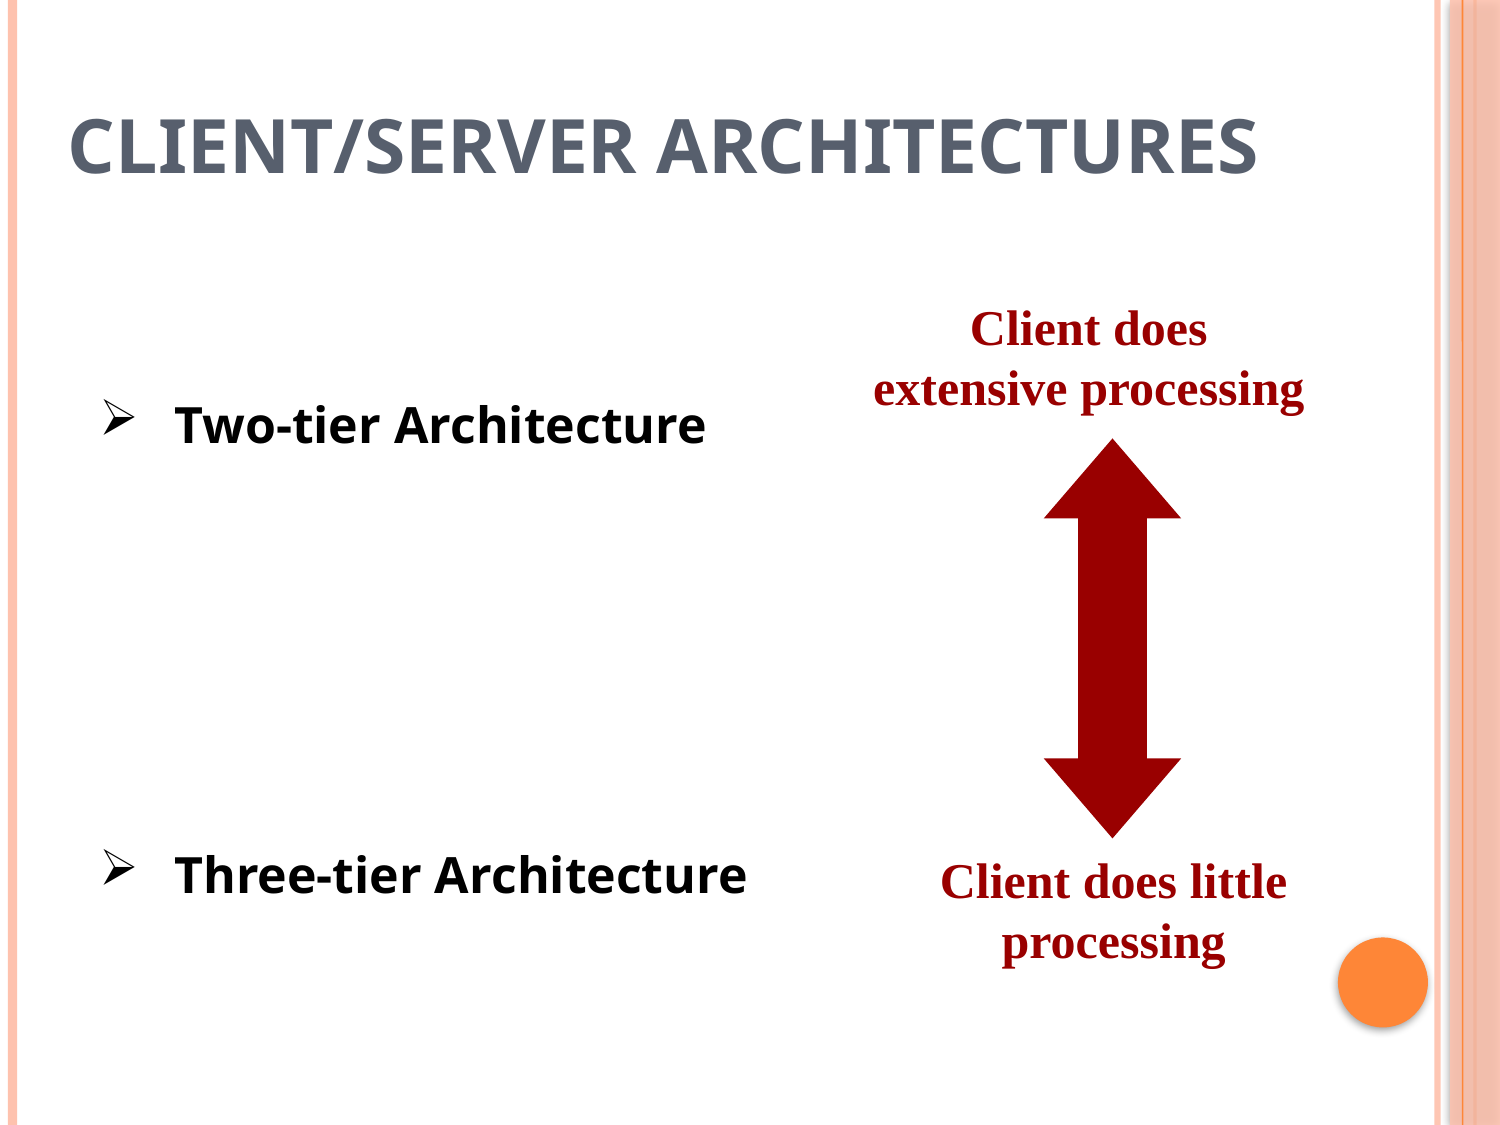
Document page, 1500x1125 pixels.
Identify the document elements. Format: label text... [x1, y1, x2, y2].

title Client/Server Architectures [53, 30, 1329, 197]
text_box Two-tier Architecture Three-tier Architecture [84, 295, 849, 911]
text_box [855, 287, 1347, 977]
